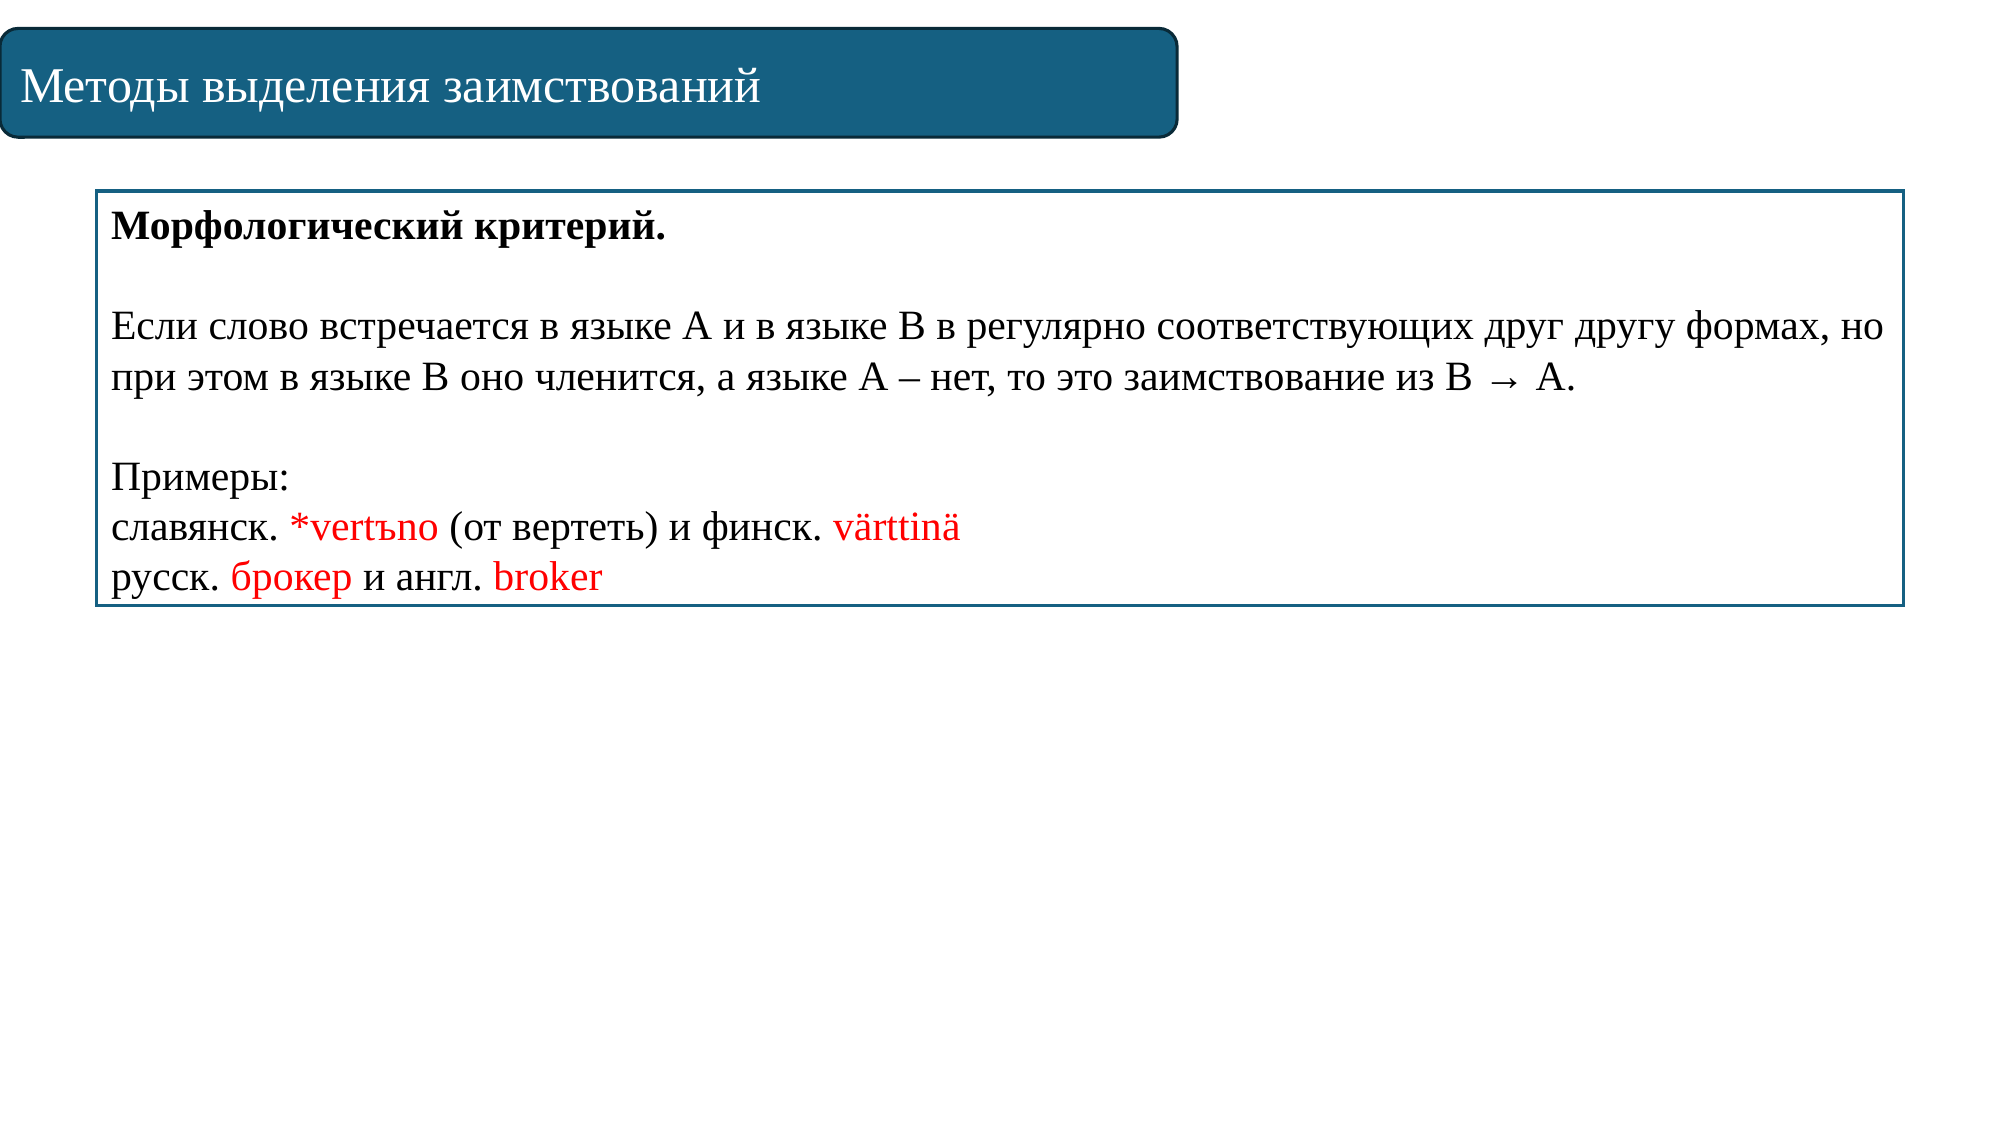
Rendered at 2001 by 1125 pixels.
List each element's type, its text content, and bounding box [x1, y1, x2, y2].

text_box Методы выделения заимствований [0, 26, 1179, 139]
text_box Морфологический критерий. Если слово встречается в языке А и в языке В в регулярно соответствующих друг другу формах, но при этом в языке В оно членится, а языке А – нет, то это заимствование из В → А. Примеры: славянск. *vertъno (от вертеть) и финск. värttinä русск. брокер и англ. broker [95, 189, 1905, 607]
